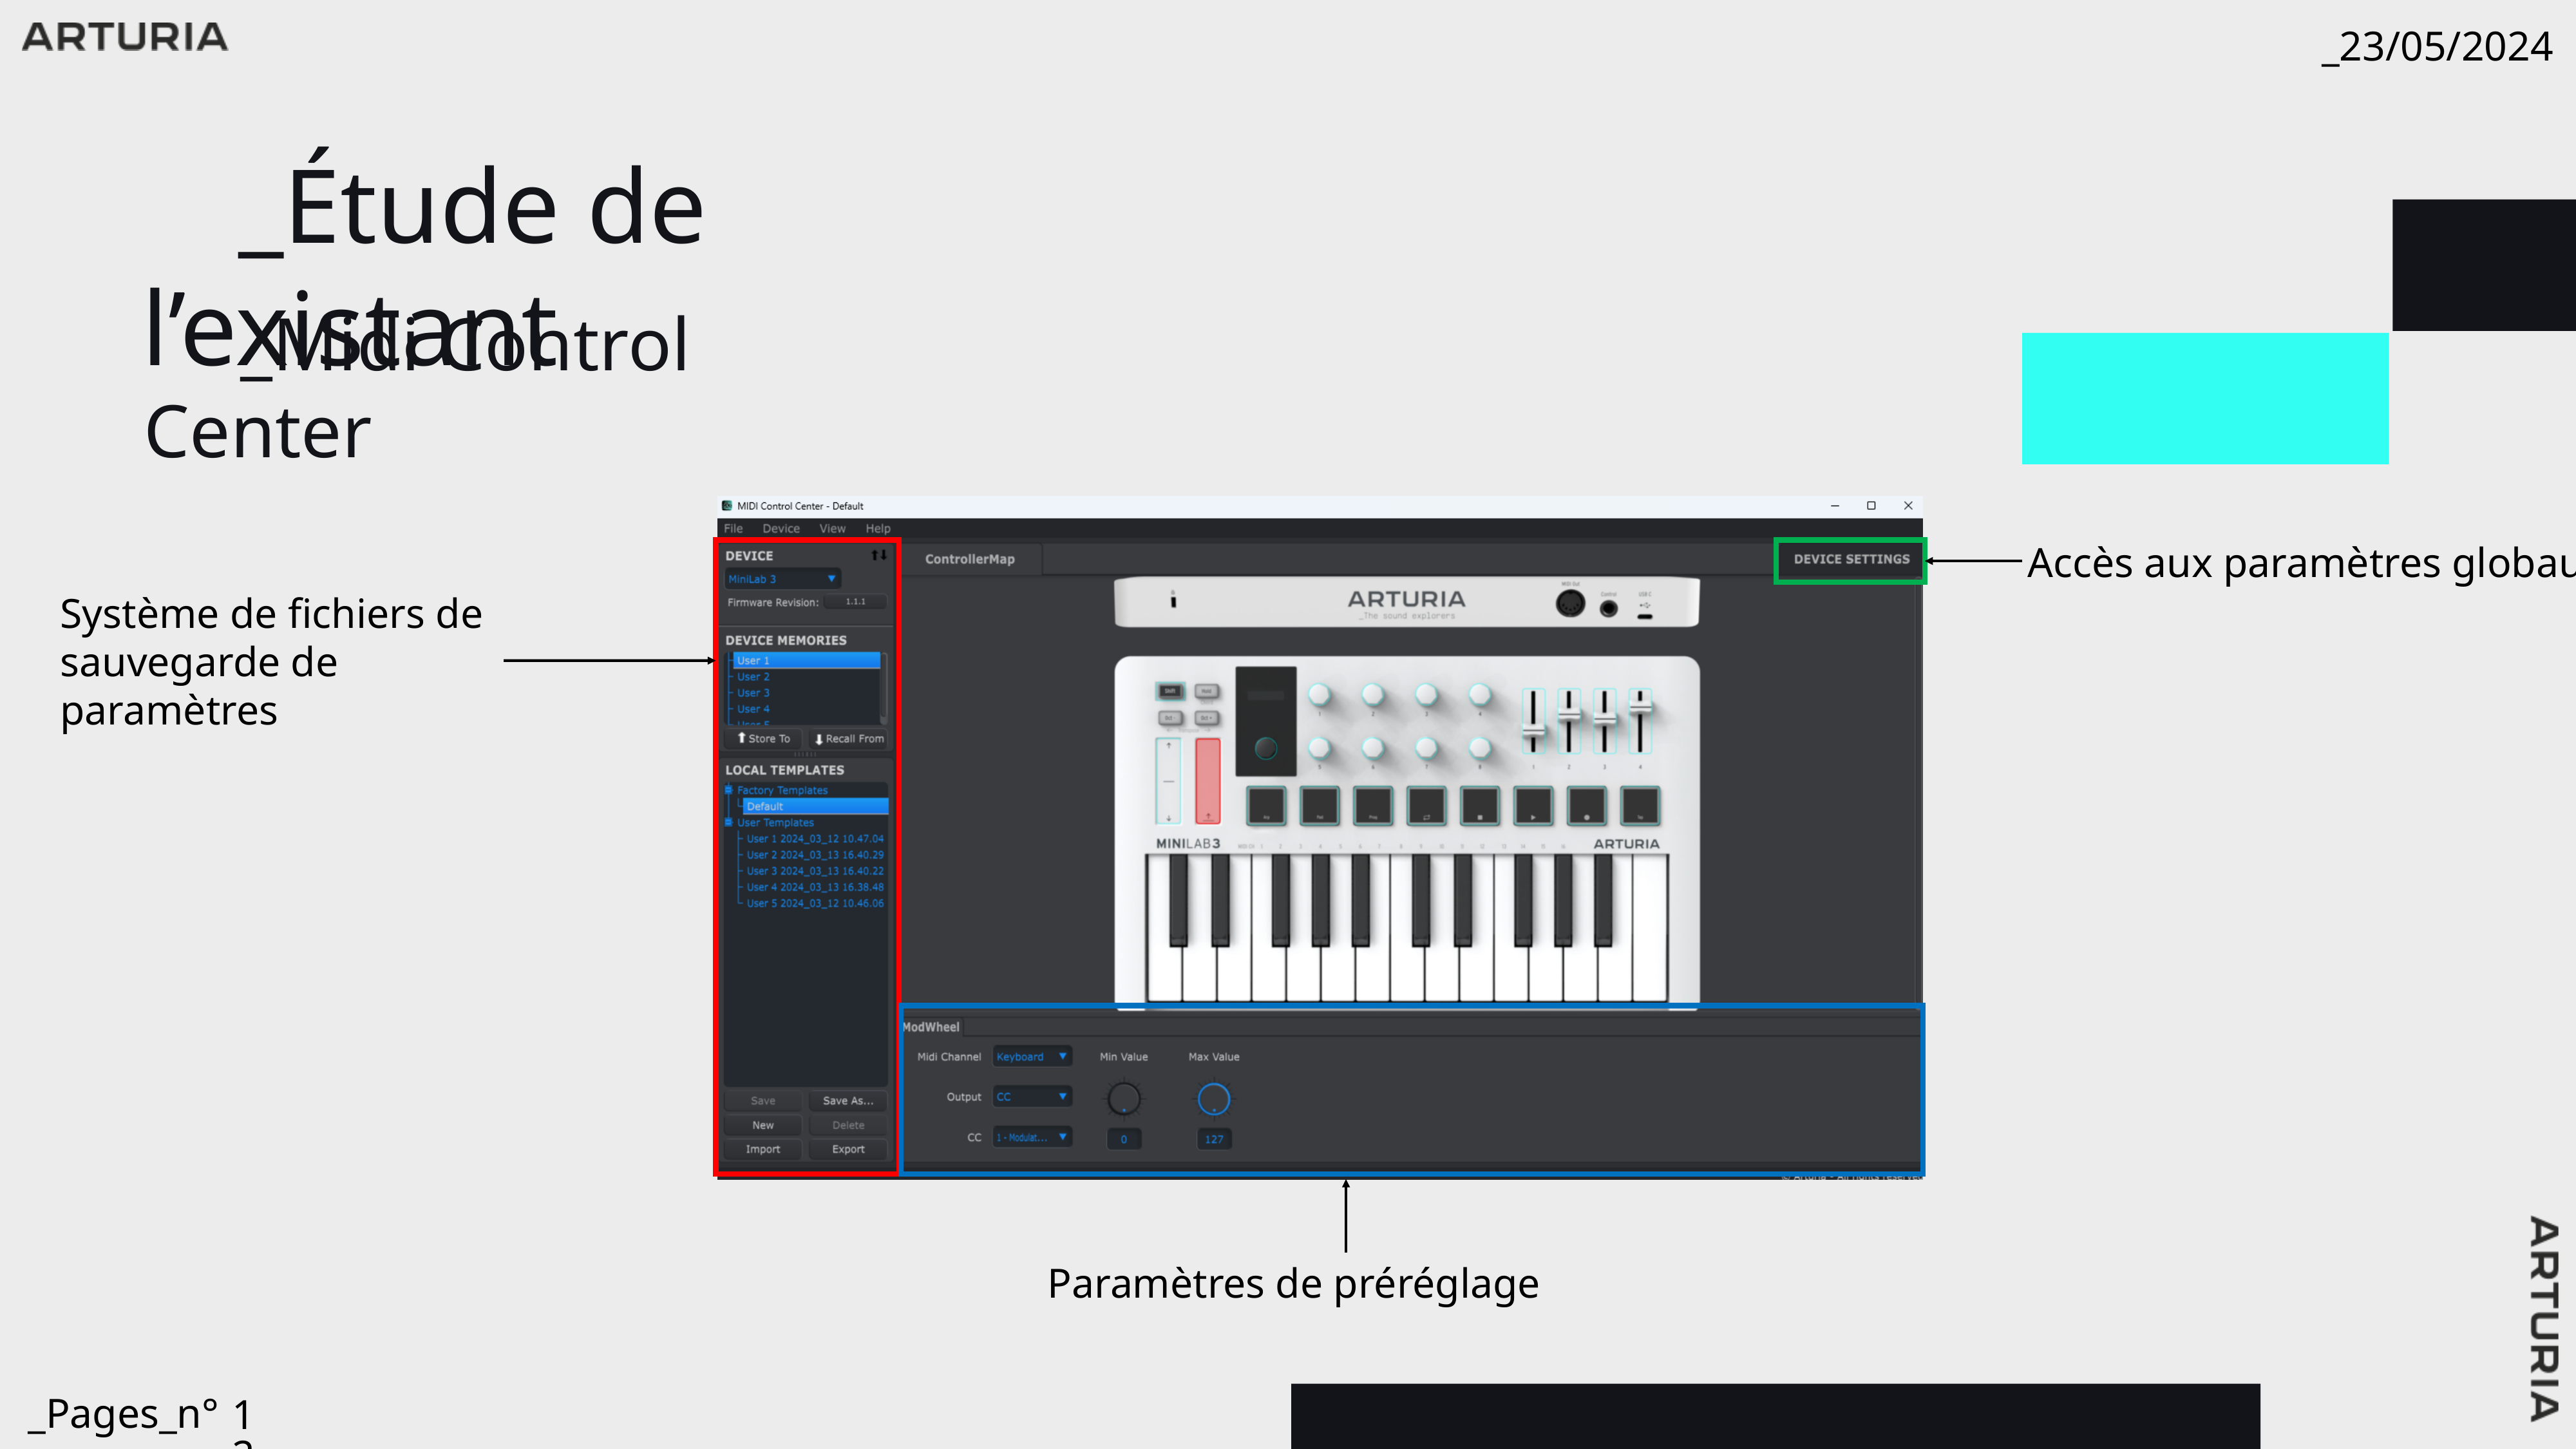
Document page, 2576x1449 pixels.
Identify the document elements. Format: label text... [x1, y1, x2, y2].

picture [717, 496, 1924, 1180]
text_box [2392, 199, 2576, 331]
text_box Accès aux paramètres globaux [2022, 531, 2576, 591]
text_box Paramètres de préréglage [1042, 1253, 1650, 1312]
picture [2531, 1216, 2558, 1422]
text_box _23/05/2024 [2299, 15, 2576, 74]
text_box [2022, 332, 2389, 464]
text_box _Étude de l’existant [137, 197, 1059, 330]
text_box _Midi Control Center [138, 336, 847, 434]
slide_number 12 [226, 1383, 265, 1443]
text_box Système de fichiers de sauvegarde de paramètres [55, 583, 504, 739]
text_box [1291, 1383, 2261, 1449]
picture [22, 23, 229, 51]
